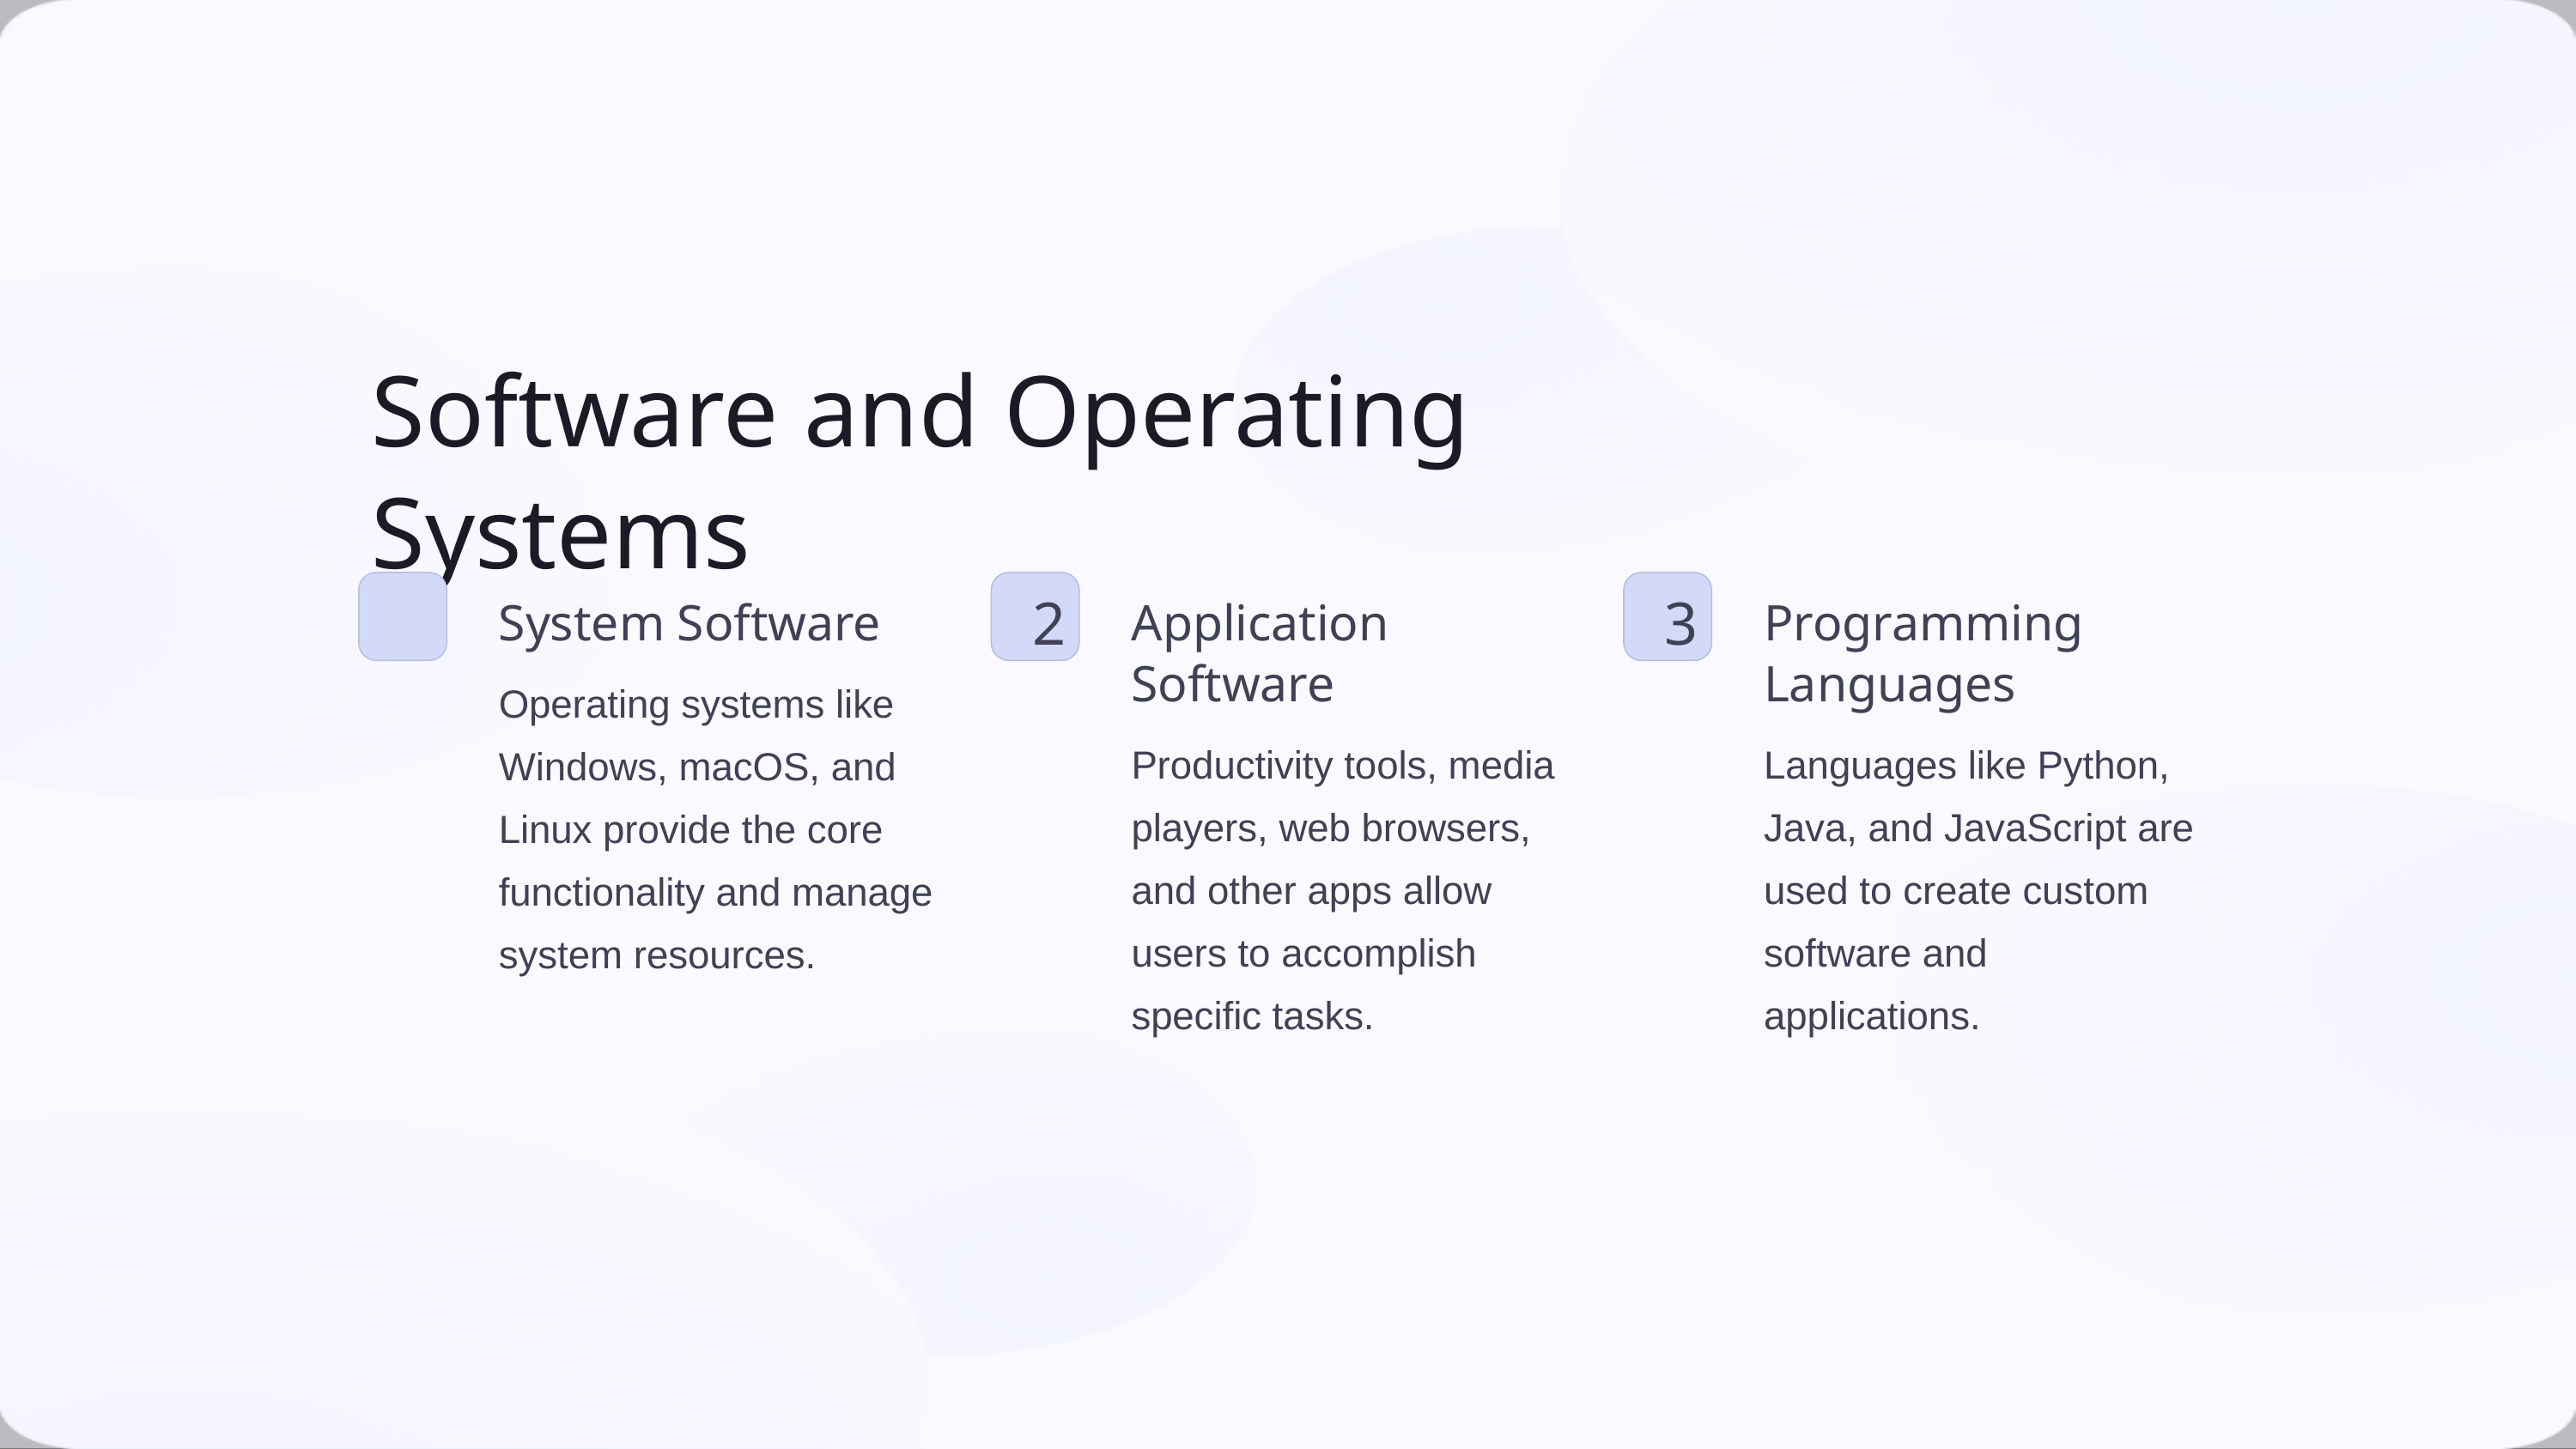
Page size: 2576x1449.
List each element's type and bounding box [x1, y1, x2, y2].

text_box [990, 571, 1080, 662]
text_box [0, 0, 2576, 1449]
text_box [357, 571, 448, 662]
text_box [1622, 571, 1713, 662]
